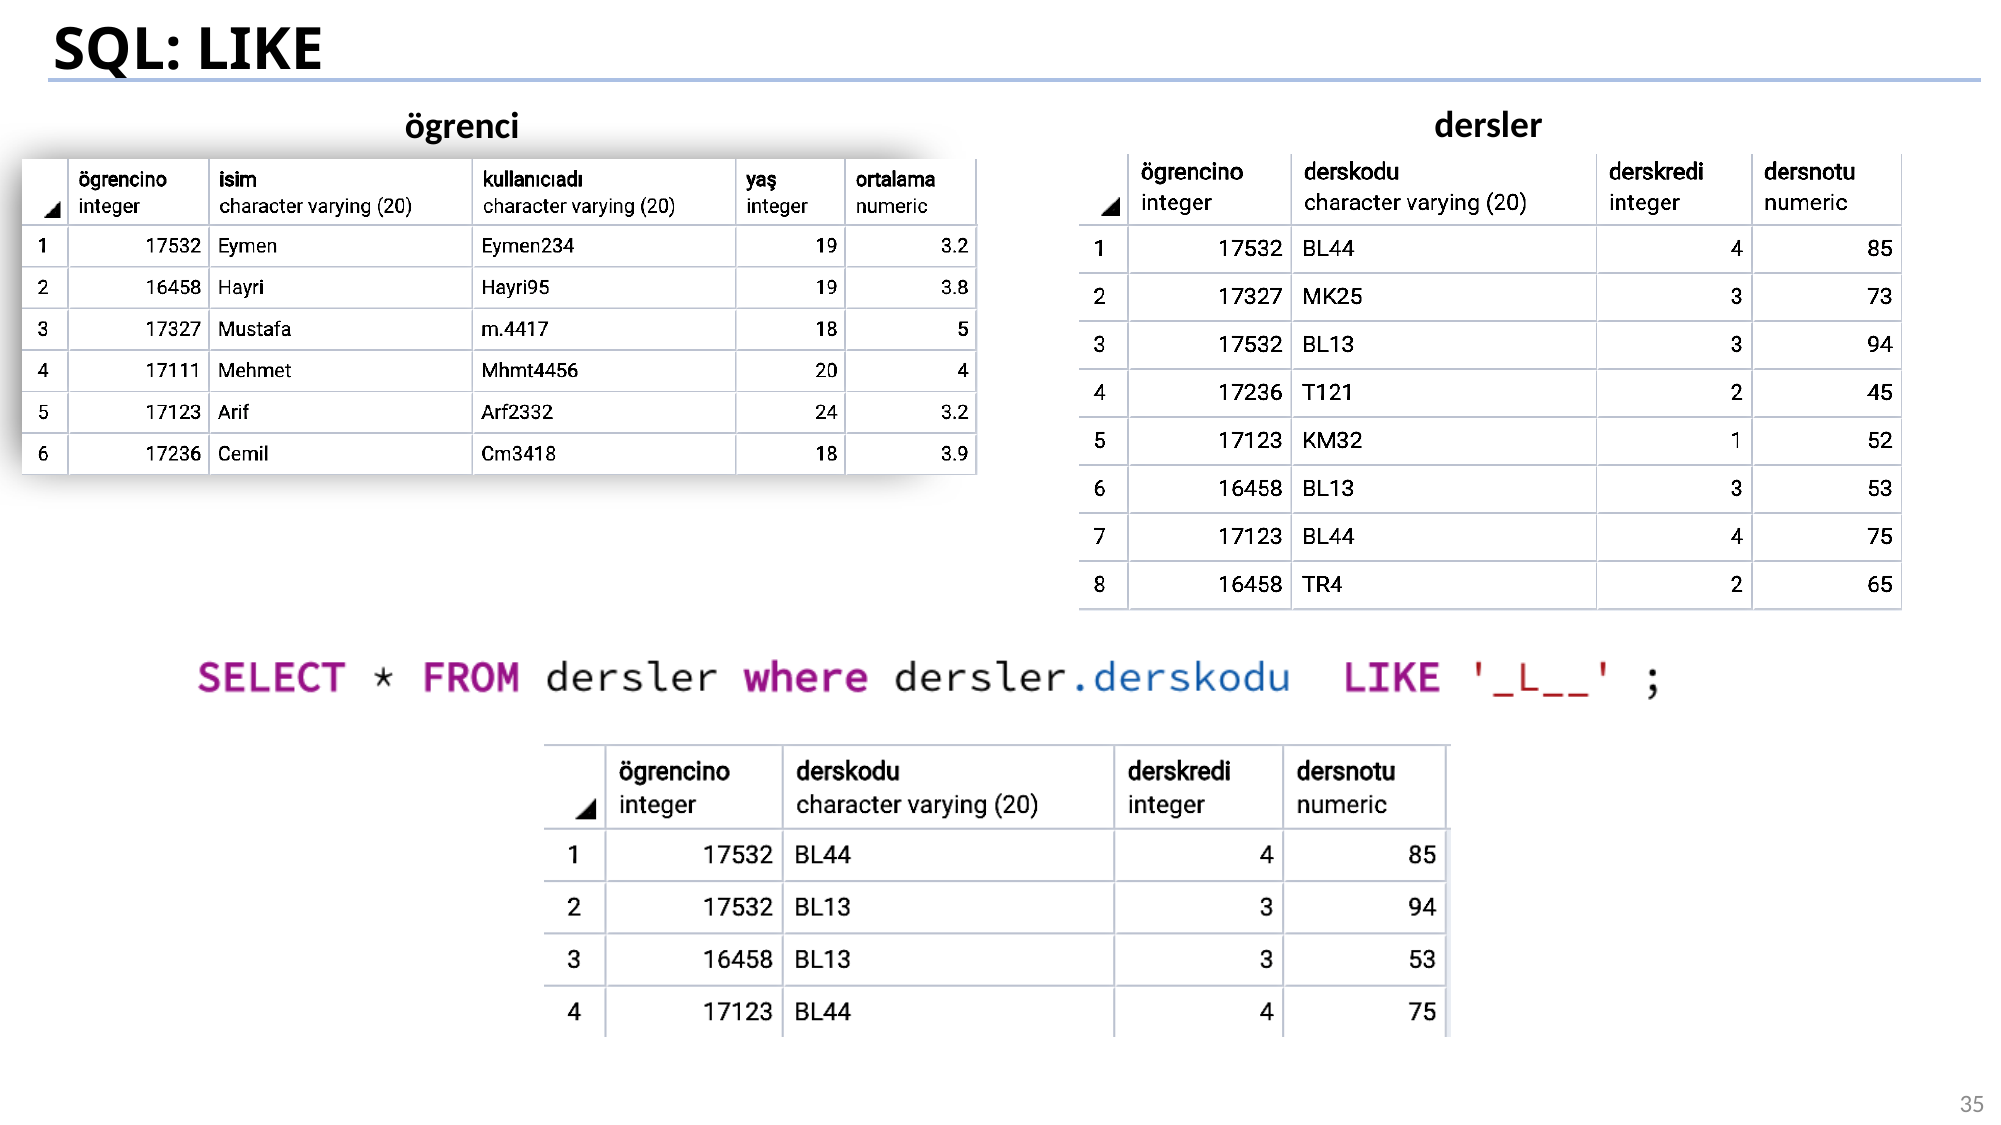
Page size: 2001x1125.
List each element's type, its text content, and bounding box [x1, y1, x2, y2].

picture [1079, 154, 1902, 611]
slide_number 35 [1550, 1083, 2000, 1122]
picture [22, 159, 978, 475]
text_box SQL: LIKE [38, 6, 1808, 96]
text_box ögrenci [390, 93, 581, 132]
picture [188, 646, 1696, 719]
text_box dersler [1419, 92, 1558, 153]
picture [544, 744, 1451, 1037]
